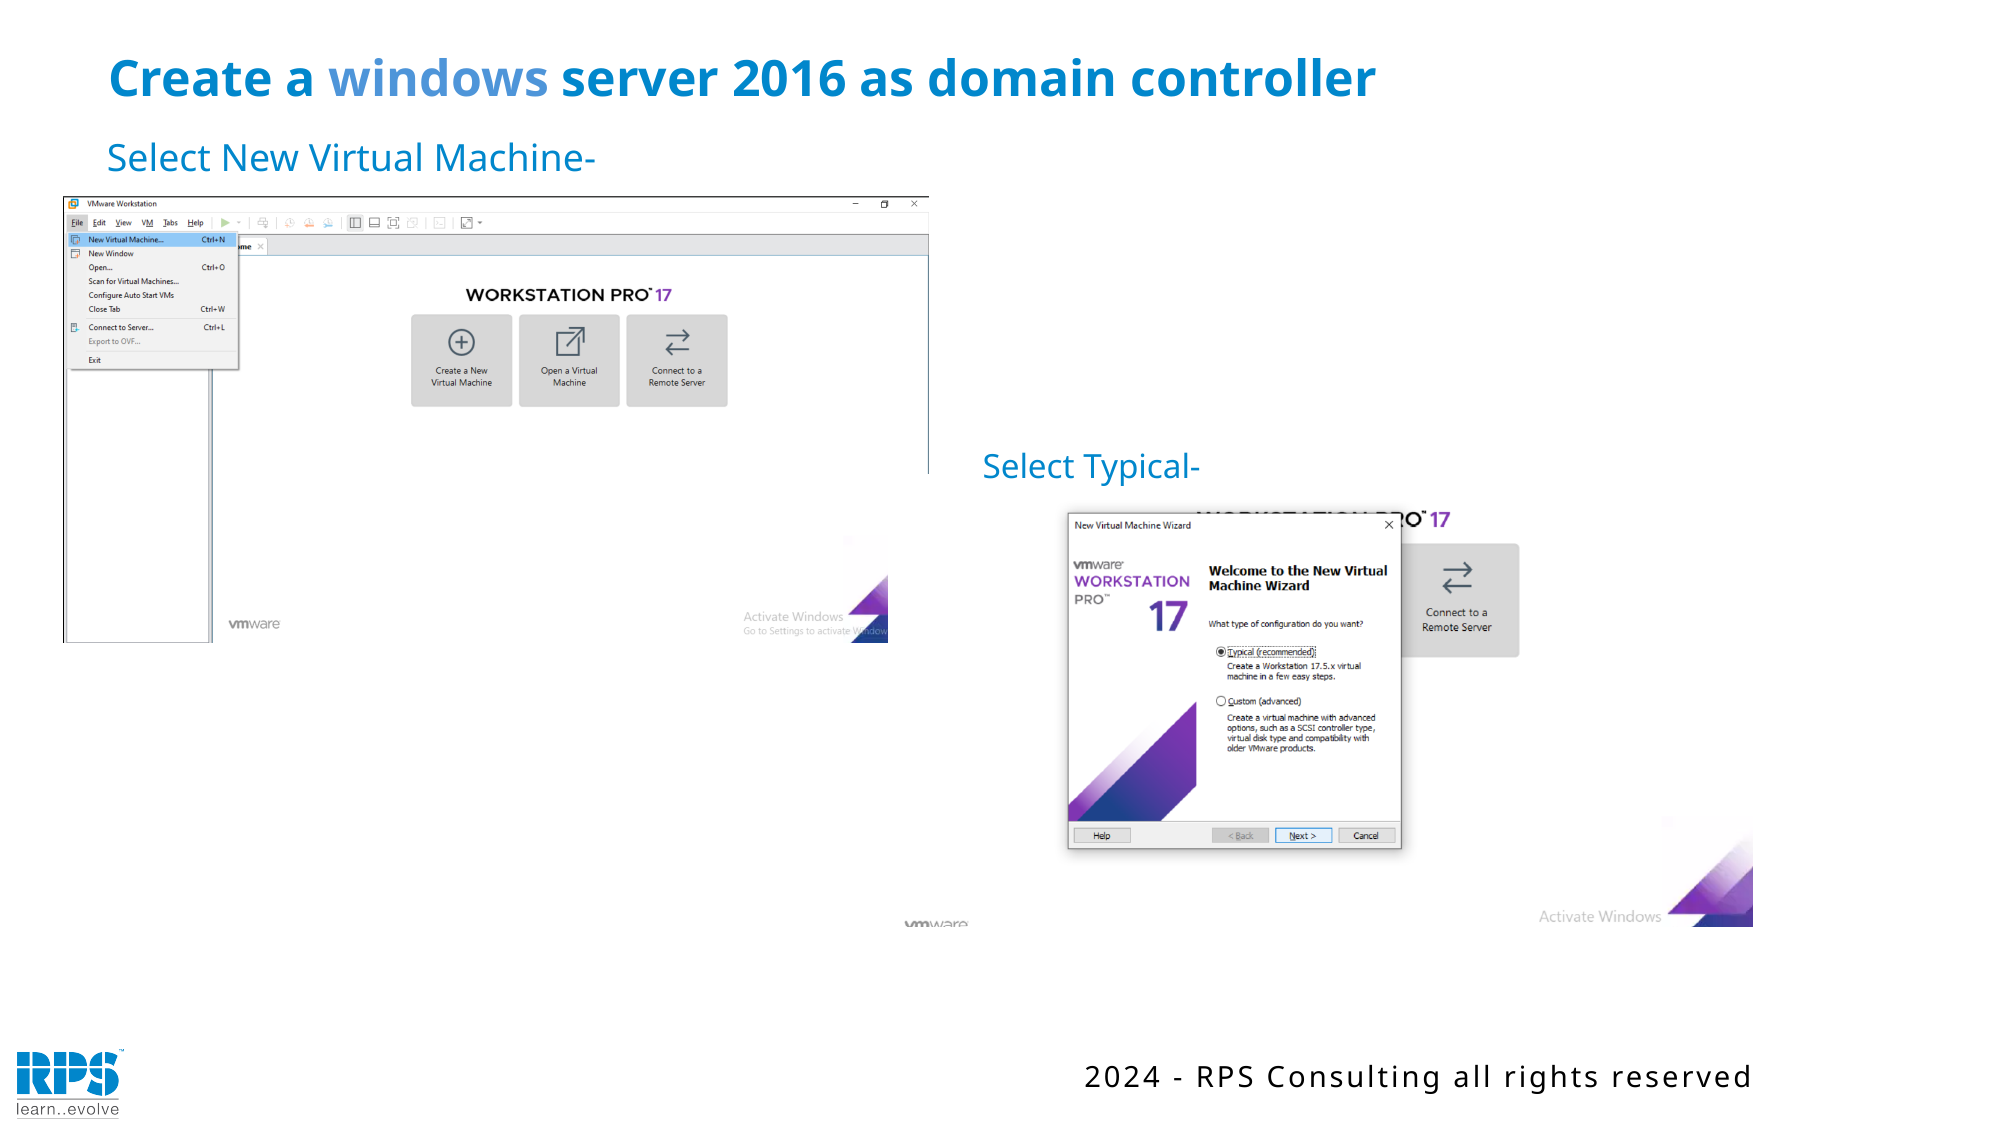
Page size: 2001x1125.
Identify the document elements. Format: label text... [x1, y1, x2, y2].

slide_number [1412, 1042, 1863, 1103]
text_box 2024 - RPS Consulting all rights reserved [725, 1052, 1412, 1094]
text_box Select New Virtual Machine- [92, 124, 612, 186]
picture [62, 195, 1754, 928]
picture [17, 1048, 125, 1120]
text_box Create a windows server 2016 as domain controller [93, 39, 1393, 115]
text_box Select Typical- [967, 430, 1401, 474]
